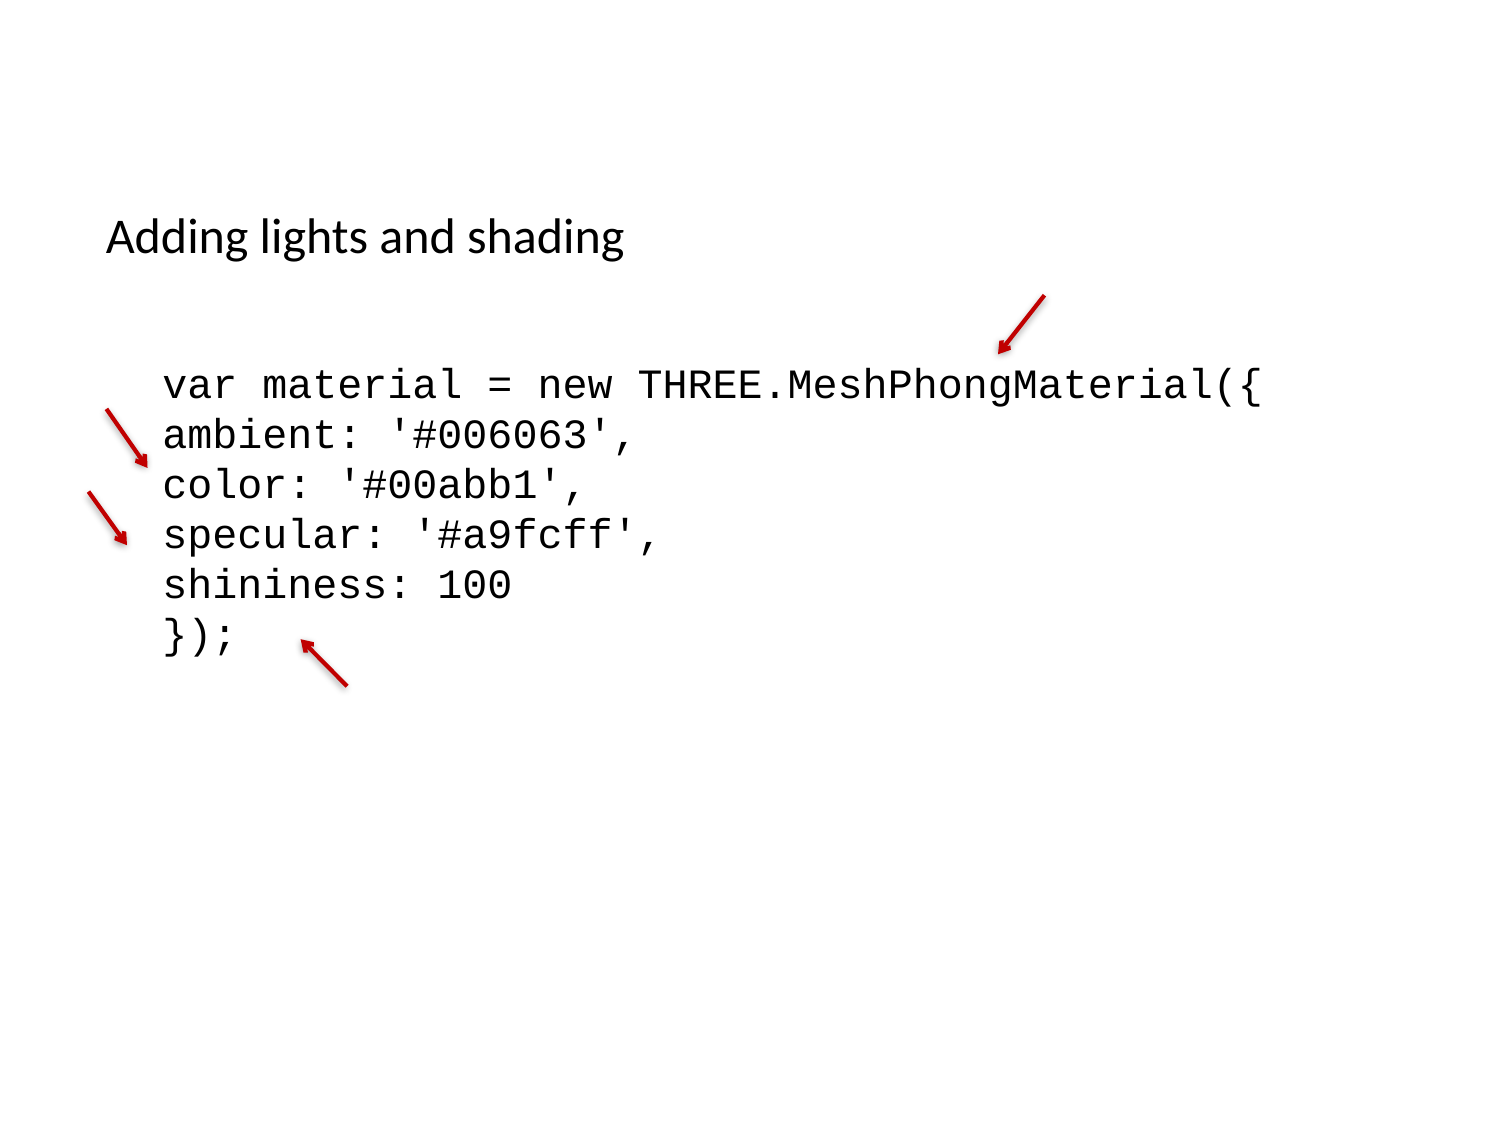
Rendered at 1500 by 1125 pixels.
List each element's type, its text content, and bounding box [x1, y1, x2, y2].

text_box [106, 408, 148, 469]
text_box Adding lights and shading [91, 196, 640, 272]
text_box var material = new THREE.MeshPhongMaterial({ ambient: '#006063', color: '#00abb1', specular: '#a9fcff', shininess: 100 }); [147, 349, 1341, 665]
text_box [997, 294, 1045, 355]
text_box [300, 638, 348, 687]
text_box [88, 491, 128, 546]
